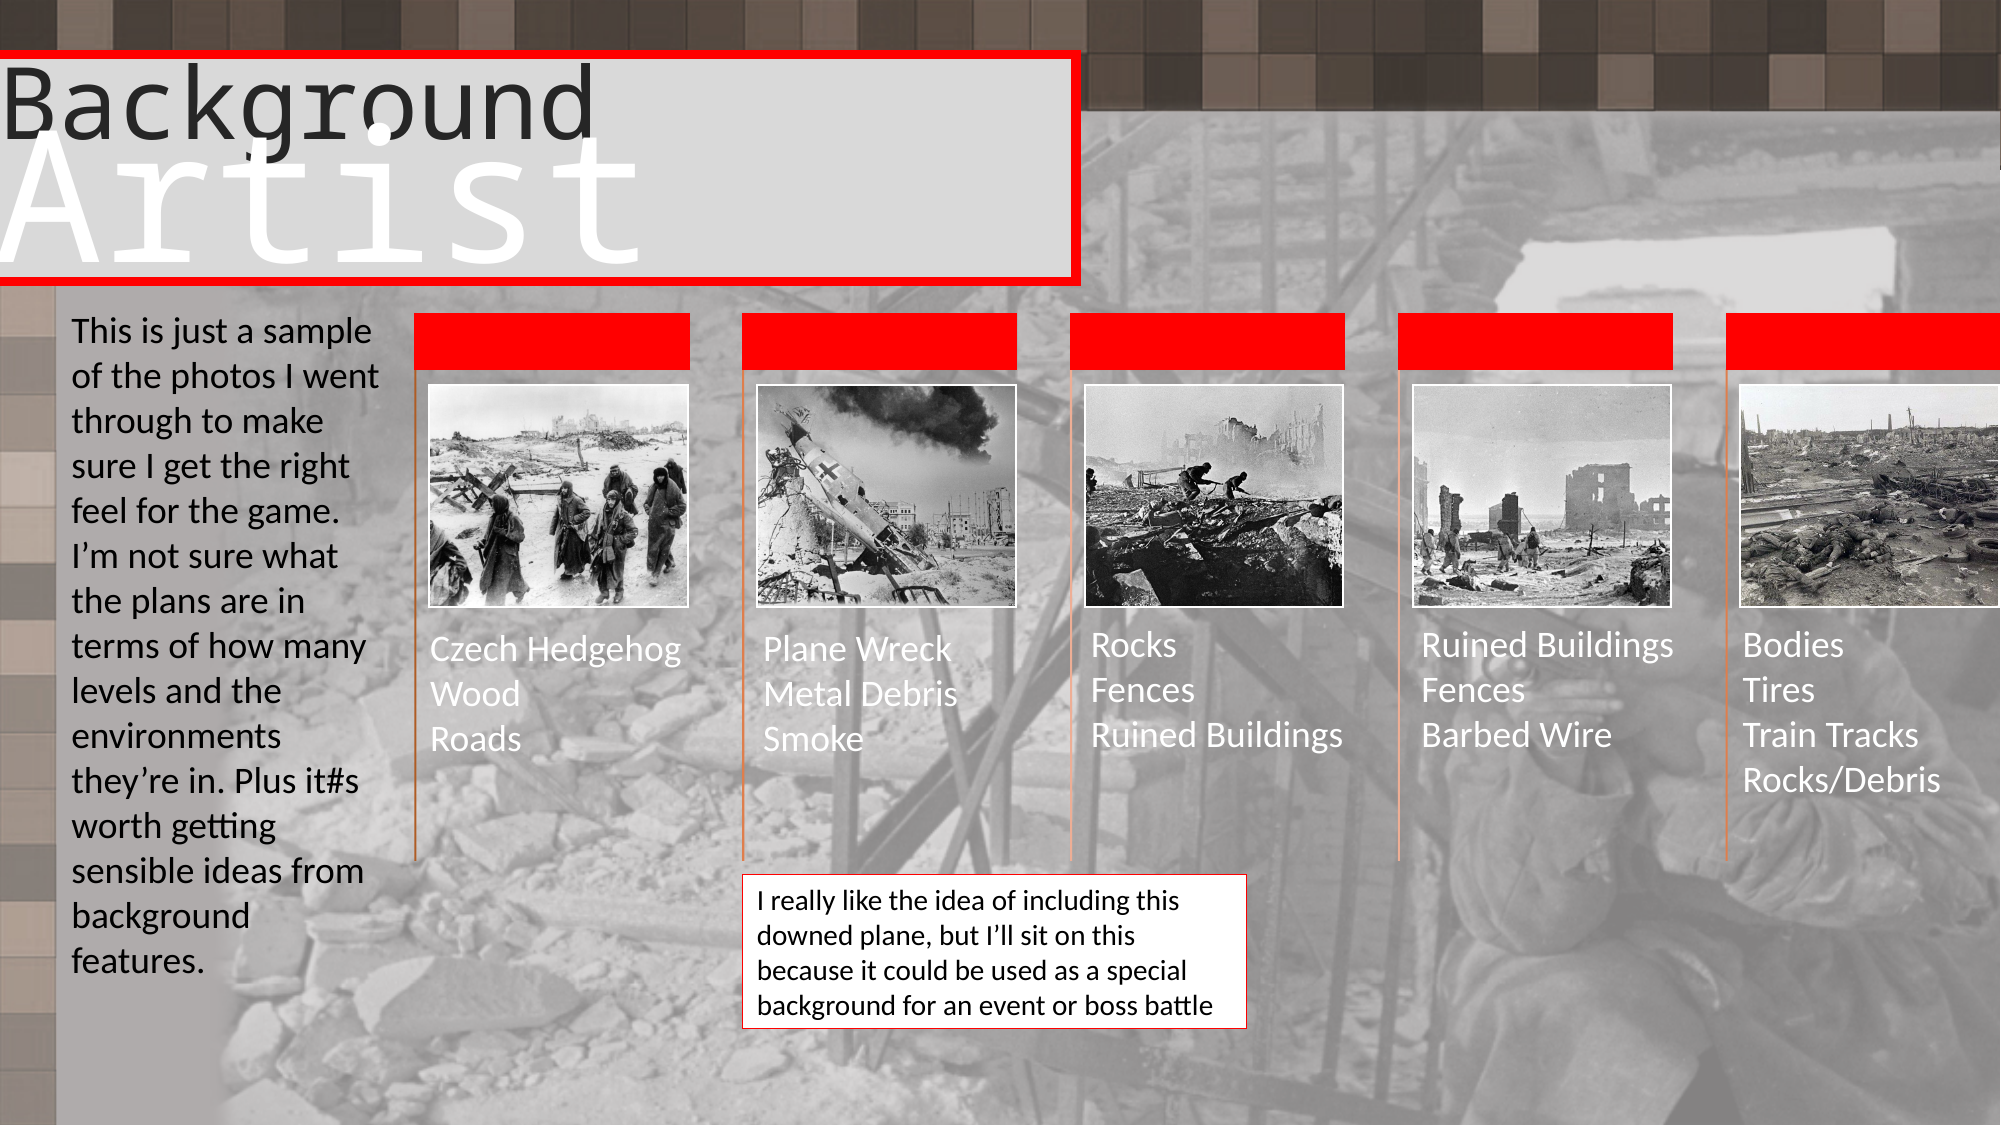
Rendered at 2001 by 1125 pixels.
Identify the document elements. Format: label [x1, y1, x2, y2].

picture [0, 0, 2001, 1125]
text_box [415, 190, 2000, 985]
